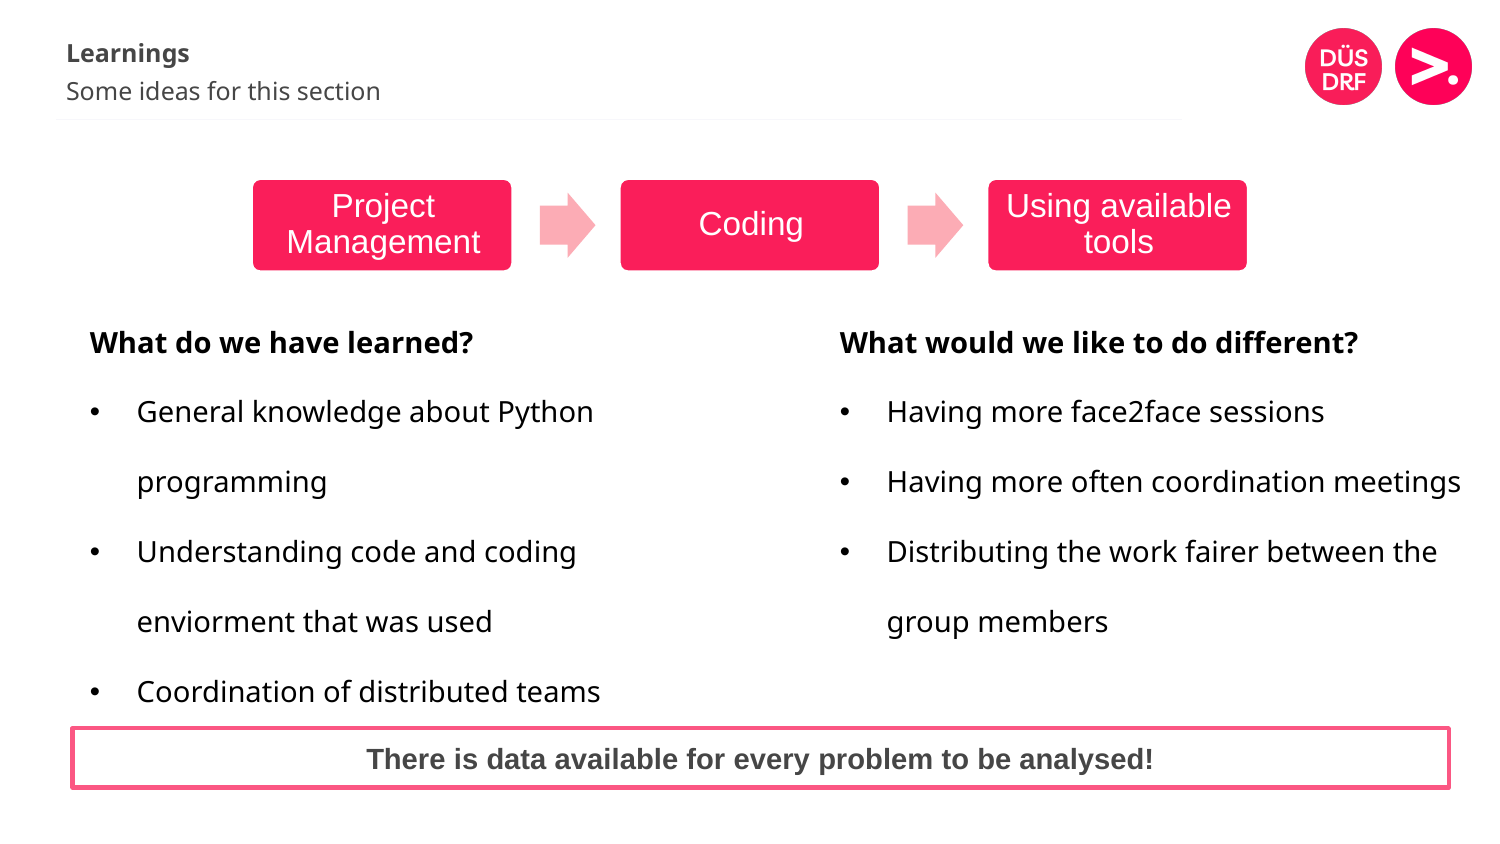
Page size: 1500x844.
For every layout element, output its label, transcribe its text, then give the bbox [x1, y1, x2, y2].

subtitle Some ideas for this section [51, 56, 1254, 116]
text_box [249, 177, 1251, 273]
picture [1305, 83, 1382, 105]
text_box What do we have learned? General knowledge about Python programming Understanding code and coding enviorment that was used Coordination of distributed teams [0, 281, 749, 716]
picture [1395, 28, 1472, 105]
text_box There is data available for every problem to be analysed! [70, 726, 1451, 790]
text_box What would we like to do different? Having more face2face sessions Having more often coordination meetings Distributing the work fairer between the group members [749, 281, 1500, 716]
title Learnings [51, 23, 1449, 83]
